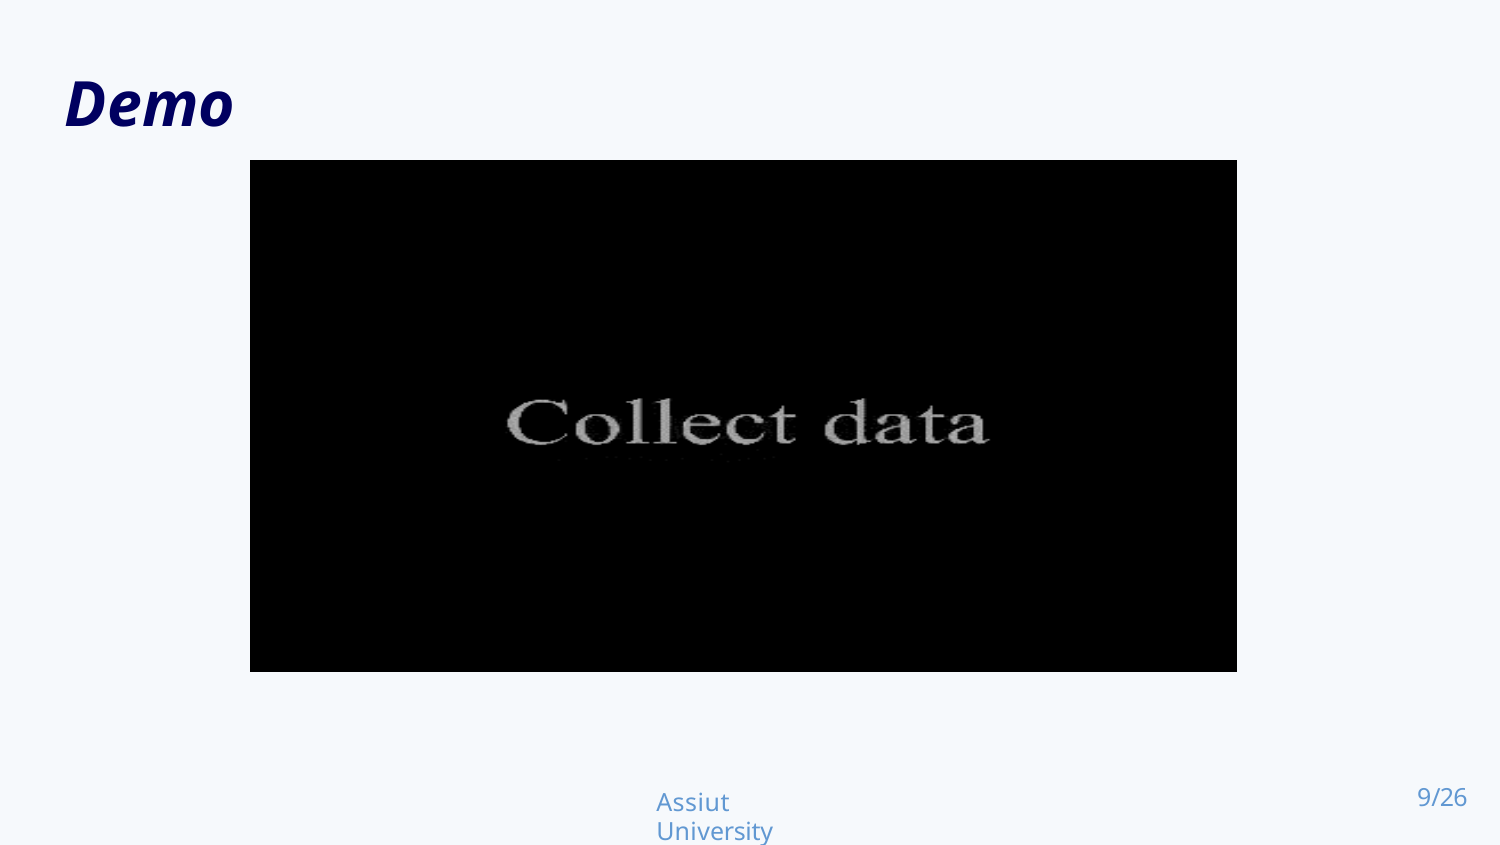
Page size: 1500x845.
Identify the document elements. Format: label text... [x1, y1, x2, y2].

text_box Assiut University [654, 786, 846, 845]
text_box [249, 159, 1238, 673]
text_box 9/26 [1410, 786, 1475, 845]
title Demo [62, 60, 473, 205]
